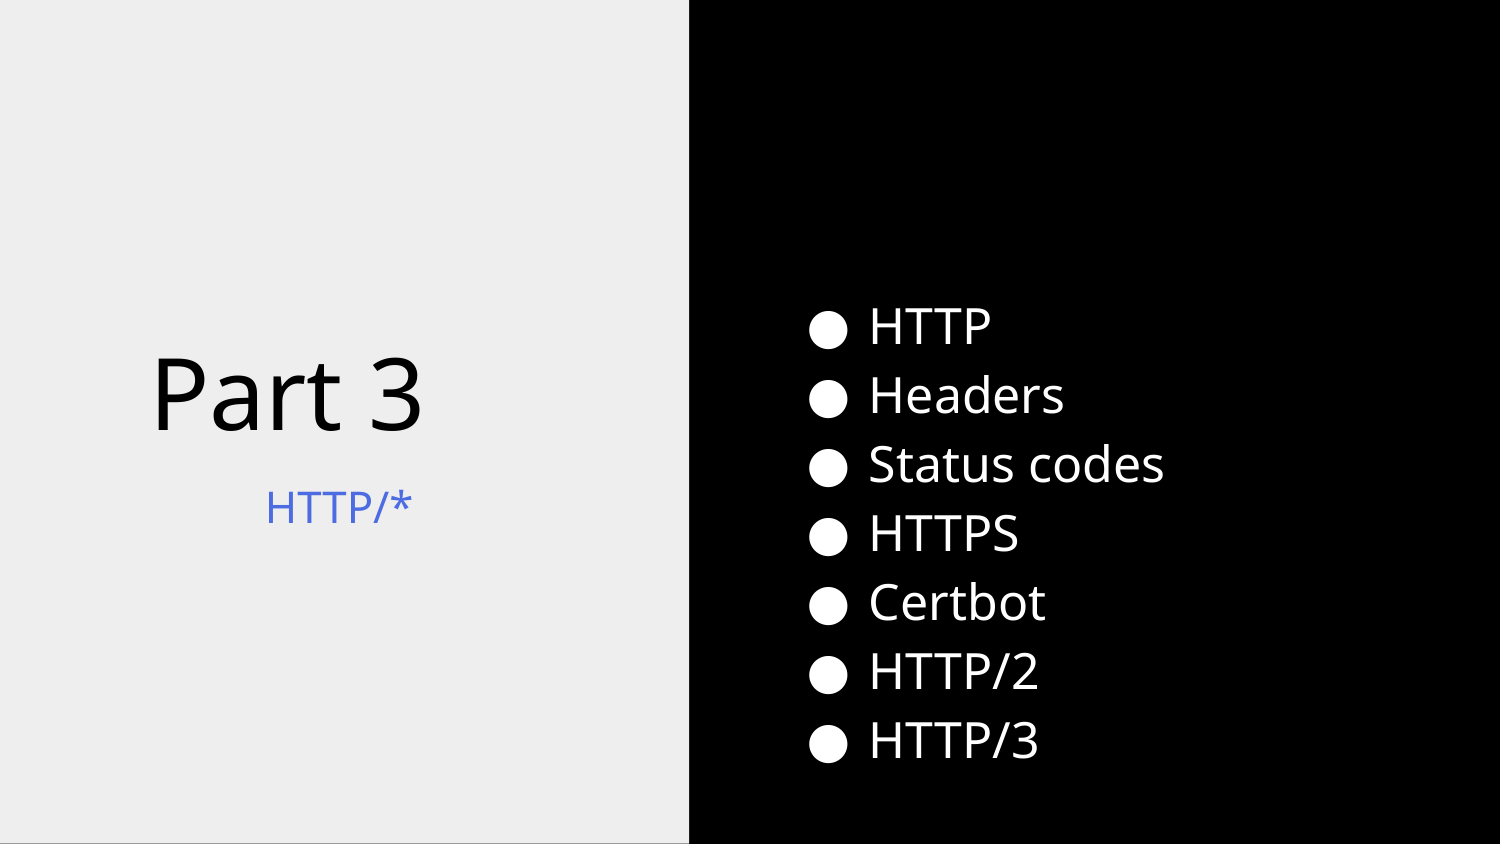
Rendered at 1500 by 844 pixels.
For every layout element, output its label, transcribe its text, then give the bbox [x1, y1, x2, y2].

text_box HTTP Headers Status codes HTTPS Certbot HTTP/2 HTTP/3 [779, 270, 1443, 765]
text_box HTTP/* [176, 465, 503, 542]
text_box Part 3 [134, 315, 545, 437]
text_box [0, 0, 690, 844]
